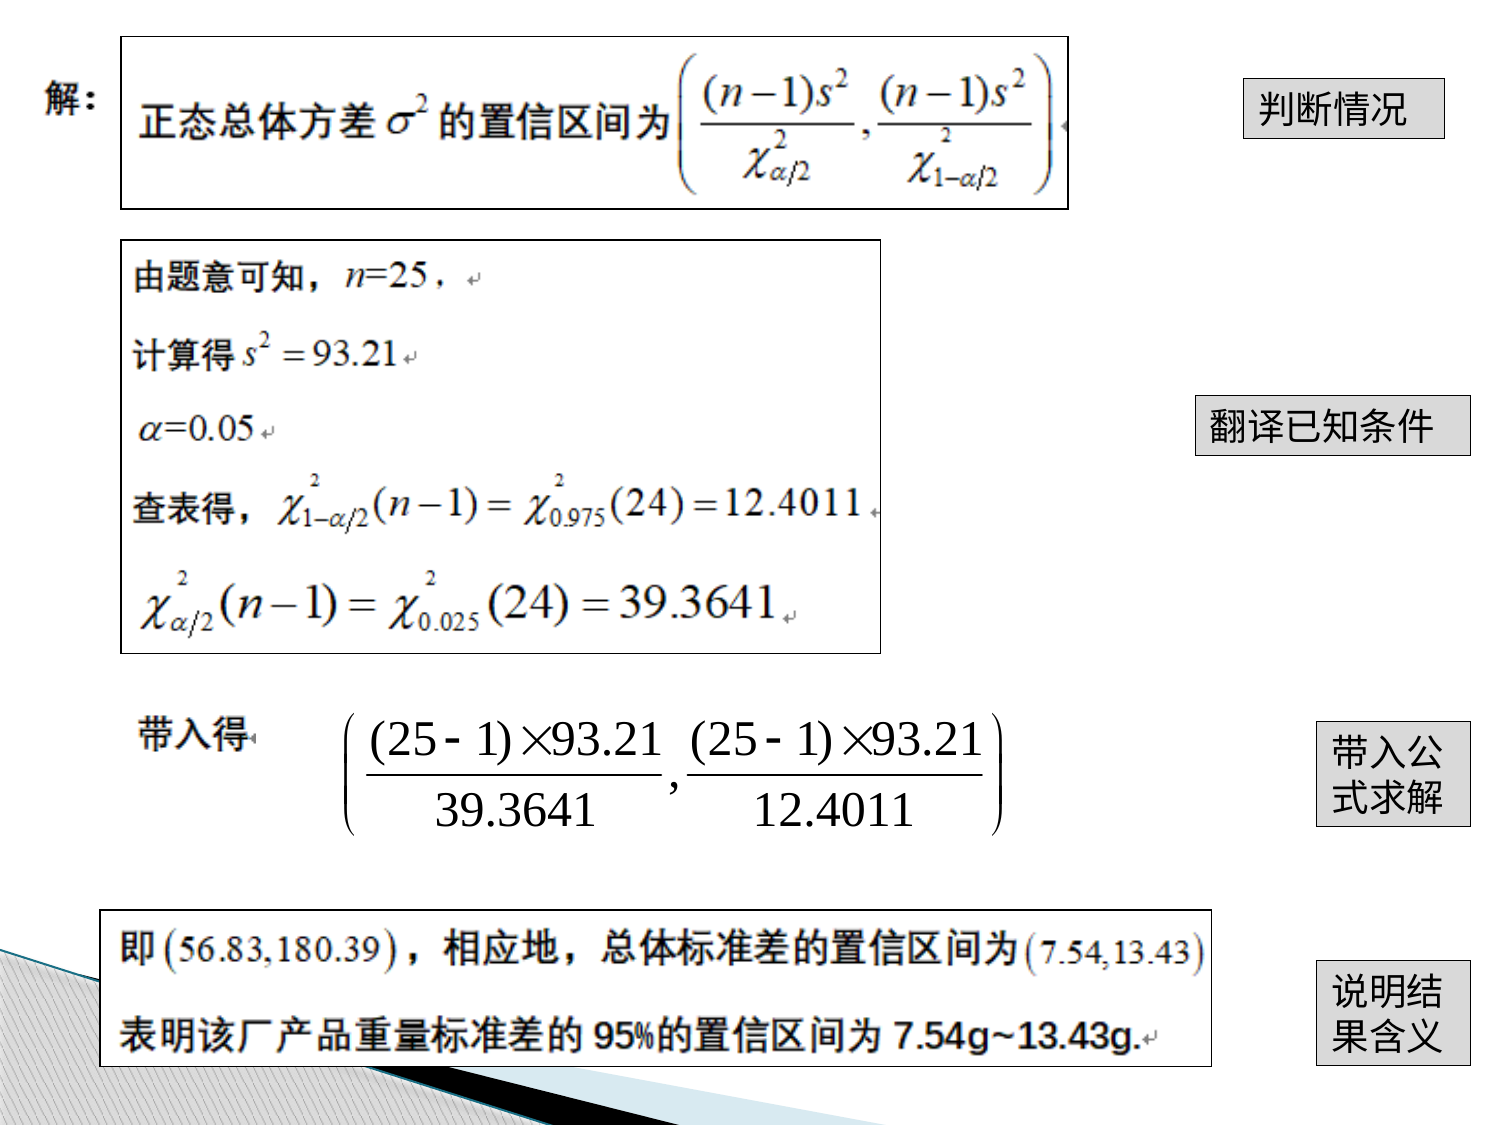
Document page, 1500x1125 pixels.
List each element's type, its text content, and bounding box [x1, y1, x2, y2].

text_box 判断情况 [1243, 78, 1445, 139]
text_box 带入公式求解 [1316, 721, 1471, 827]
picture [100, 910, 1211, 1066]
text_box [333, 703, 1019, 846]
picture [121, 700, 256, 772]
text_box 翻译已知条件 [1195, 395, 1471, 456]
text_box 说明结果含义 [1316, 960, 1471, 1066]
text_box [0, 0, 1500, 75]
picture [121, 240, 881, 653]
picture [26, 37, 1068, 209]
